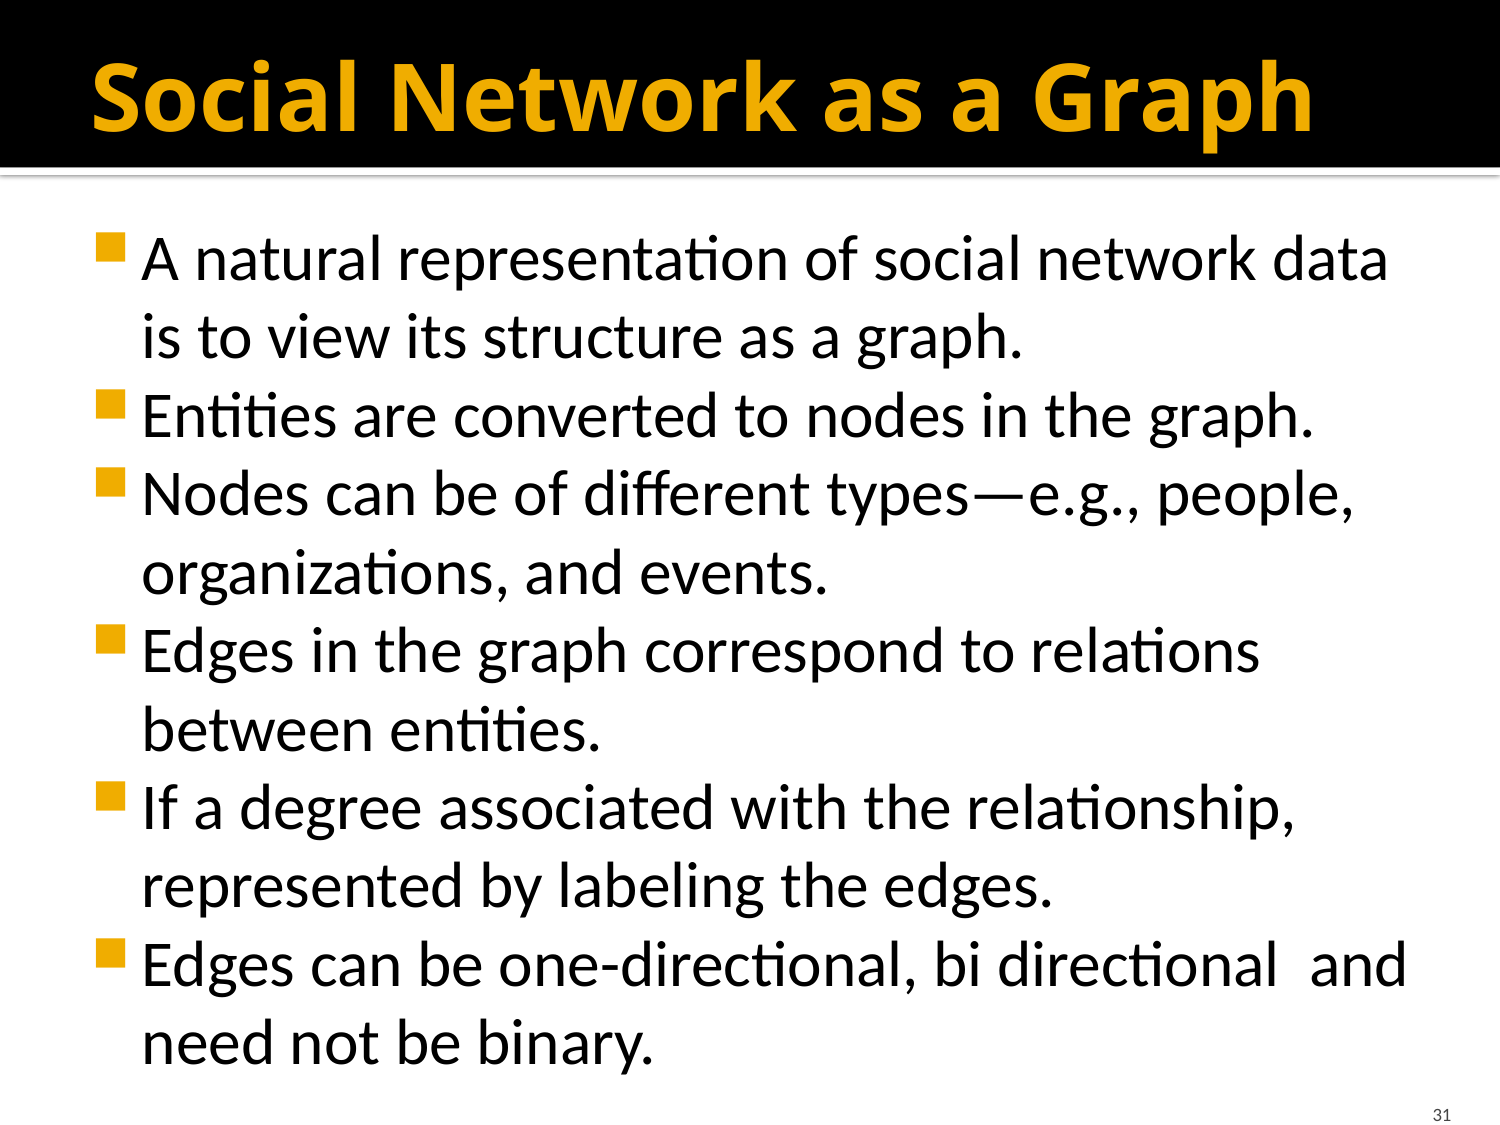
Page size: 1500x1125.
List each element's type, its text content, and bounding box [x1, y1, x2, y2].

list A natural representation of social network data is to view its structure as a graph. Entities are converted to nodes in the graph. Nodes can be of different types—e.g., people, organizations, and events. Edges in the graph correspond to relations between entities. If a degree associated with the relationship, represented by labeling the edges. Edges can be one-directional, bi directional and need not be binary. [62, 200, 1450, 1088]
slide_number 31 [1345, 1080, 1467, 1125]
title Social Network as a Graph [75, 12, 1425, 175]
